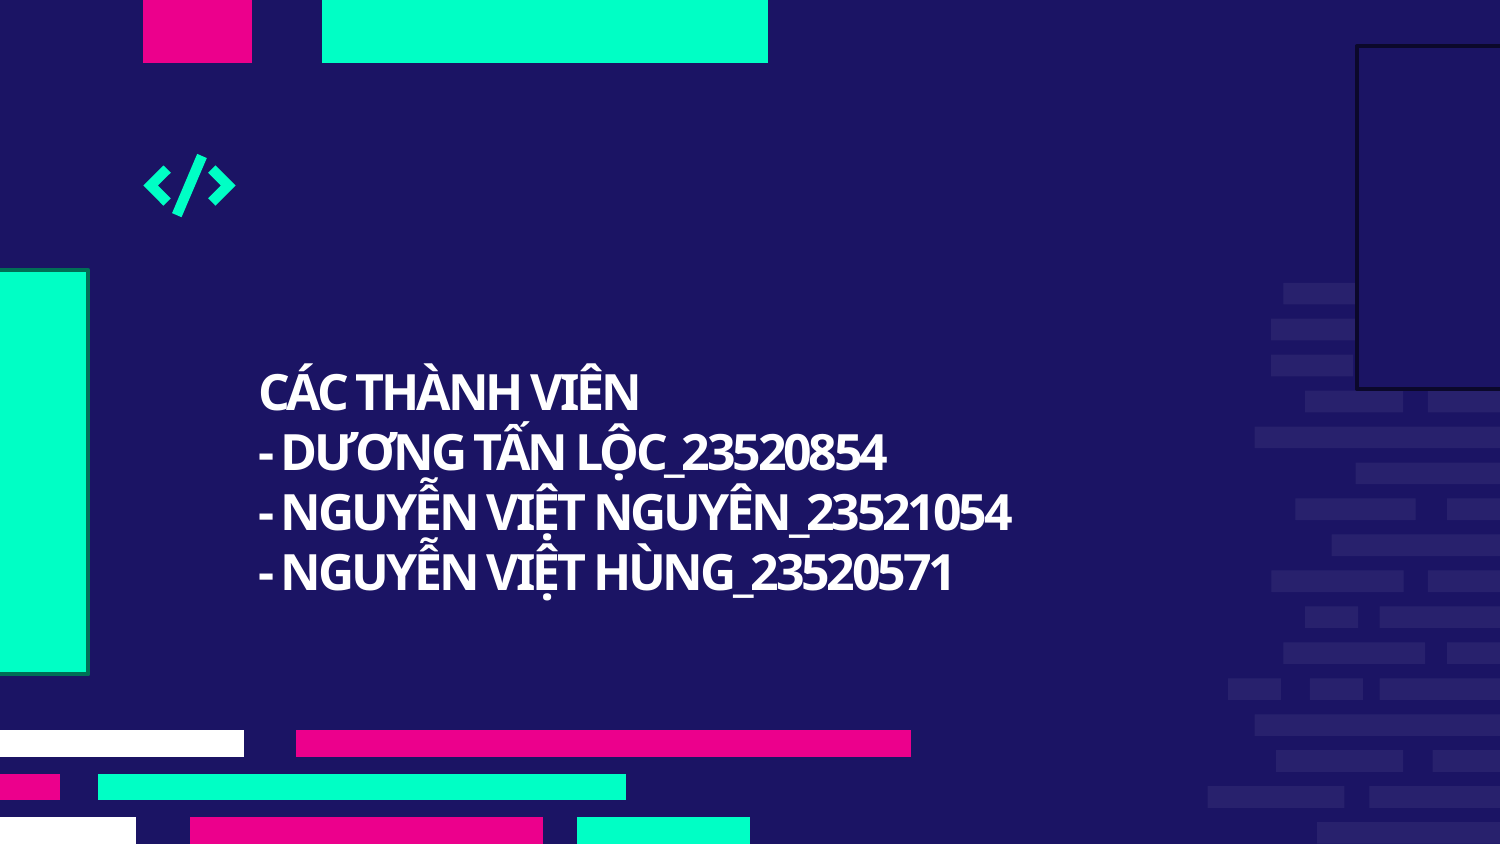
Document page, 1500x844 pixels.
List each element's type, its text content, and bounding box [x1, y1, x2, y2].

text_box [1355, 44, 1500, 391]
title CÁC THÀNH VIÊN - DƯƠNG TẤN LỘC_23520854 - NGUYỄN VIỆT NGUYÊN_23521054 - NGUYỄN VIỆT HÙNG_23520571 [243, 243, 1428, 601]
text_box [0, 268, 90, 676]
